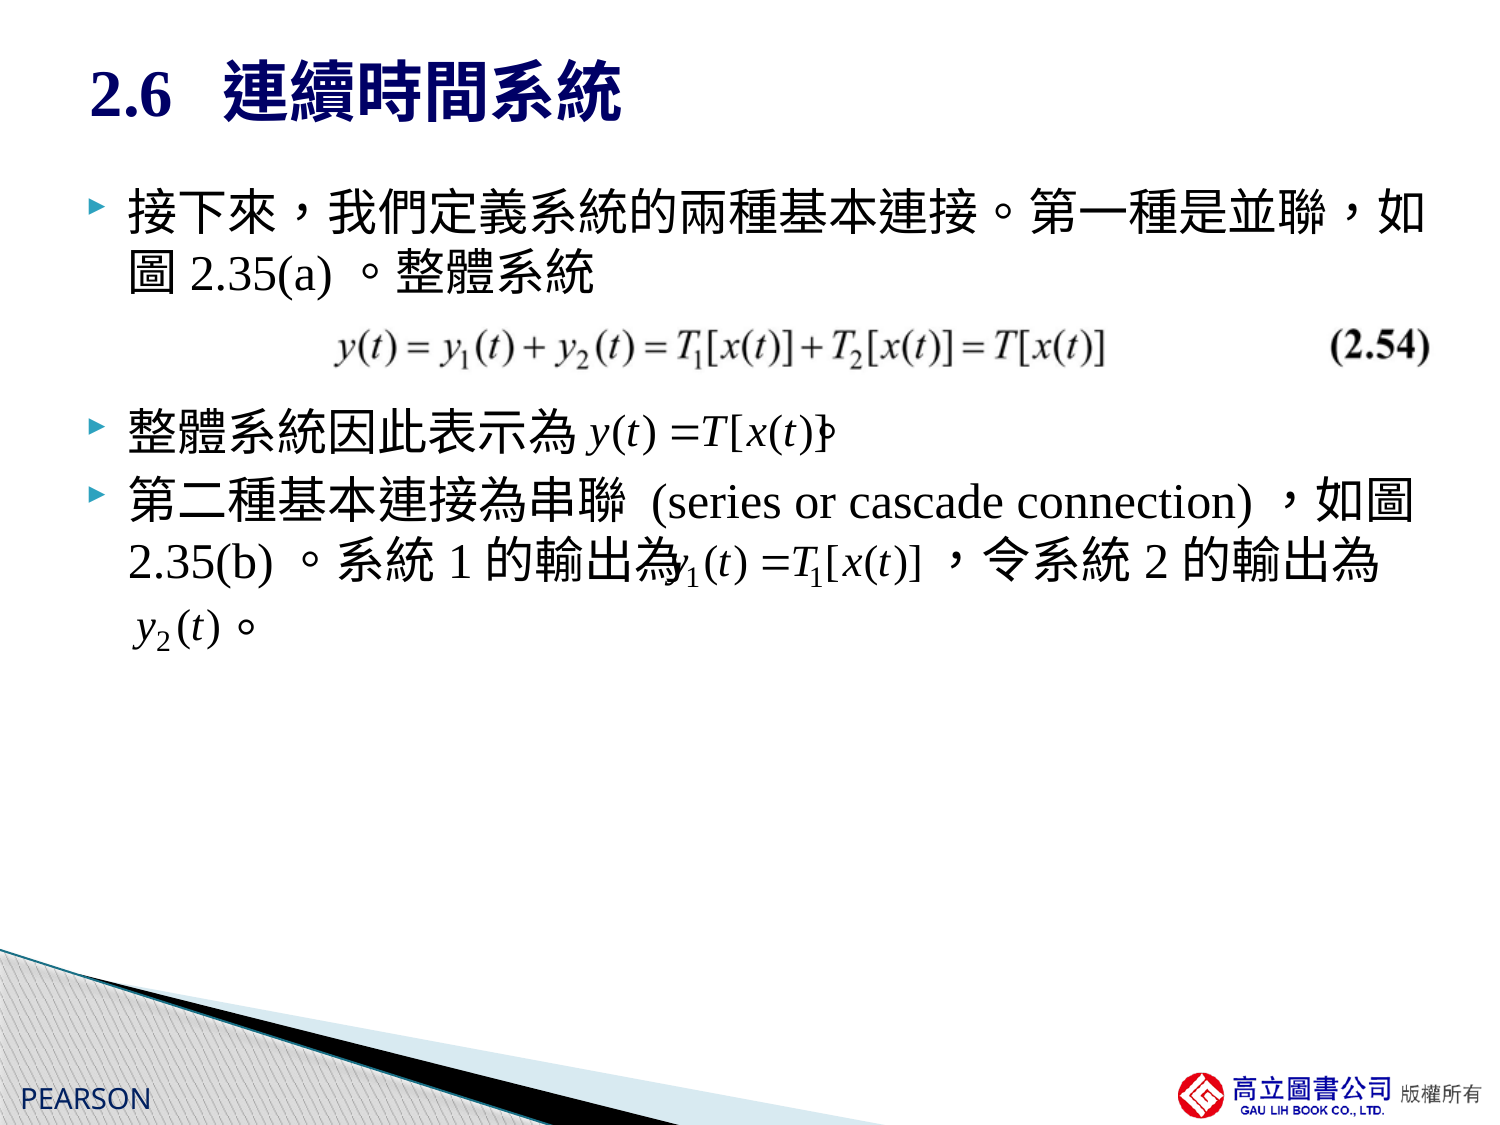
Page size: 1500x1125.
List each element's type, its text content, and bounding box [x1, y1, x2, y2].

list 接下來，我們定義系統的兩種基本連接。第一種是並聯，如圖2.35(a)。整體系統 整體系統因此表示為 。 第二種基本連接為串聯 (series or cascade connection)，如圖2.35(b)。系統1的輸出為 ，令系統2的輸出為 。 [53, 172, 1459, 1052]
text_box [119, 593, 231, 662]
title 2.6 連續時間系統 [75, 30, 1425, 149]
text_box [652, 529, 929, 598]
picture [1178, 1065, 1500, 1125]
picture [29, 311, 1451, 383]
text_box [572, 402, 838, 469]
